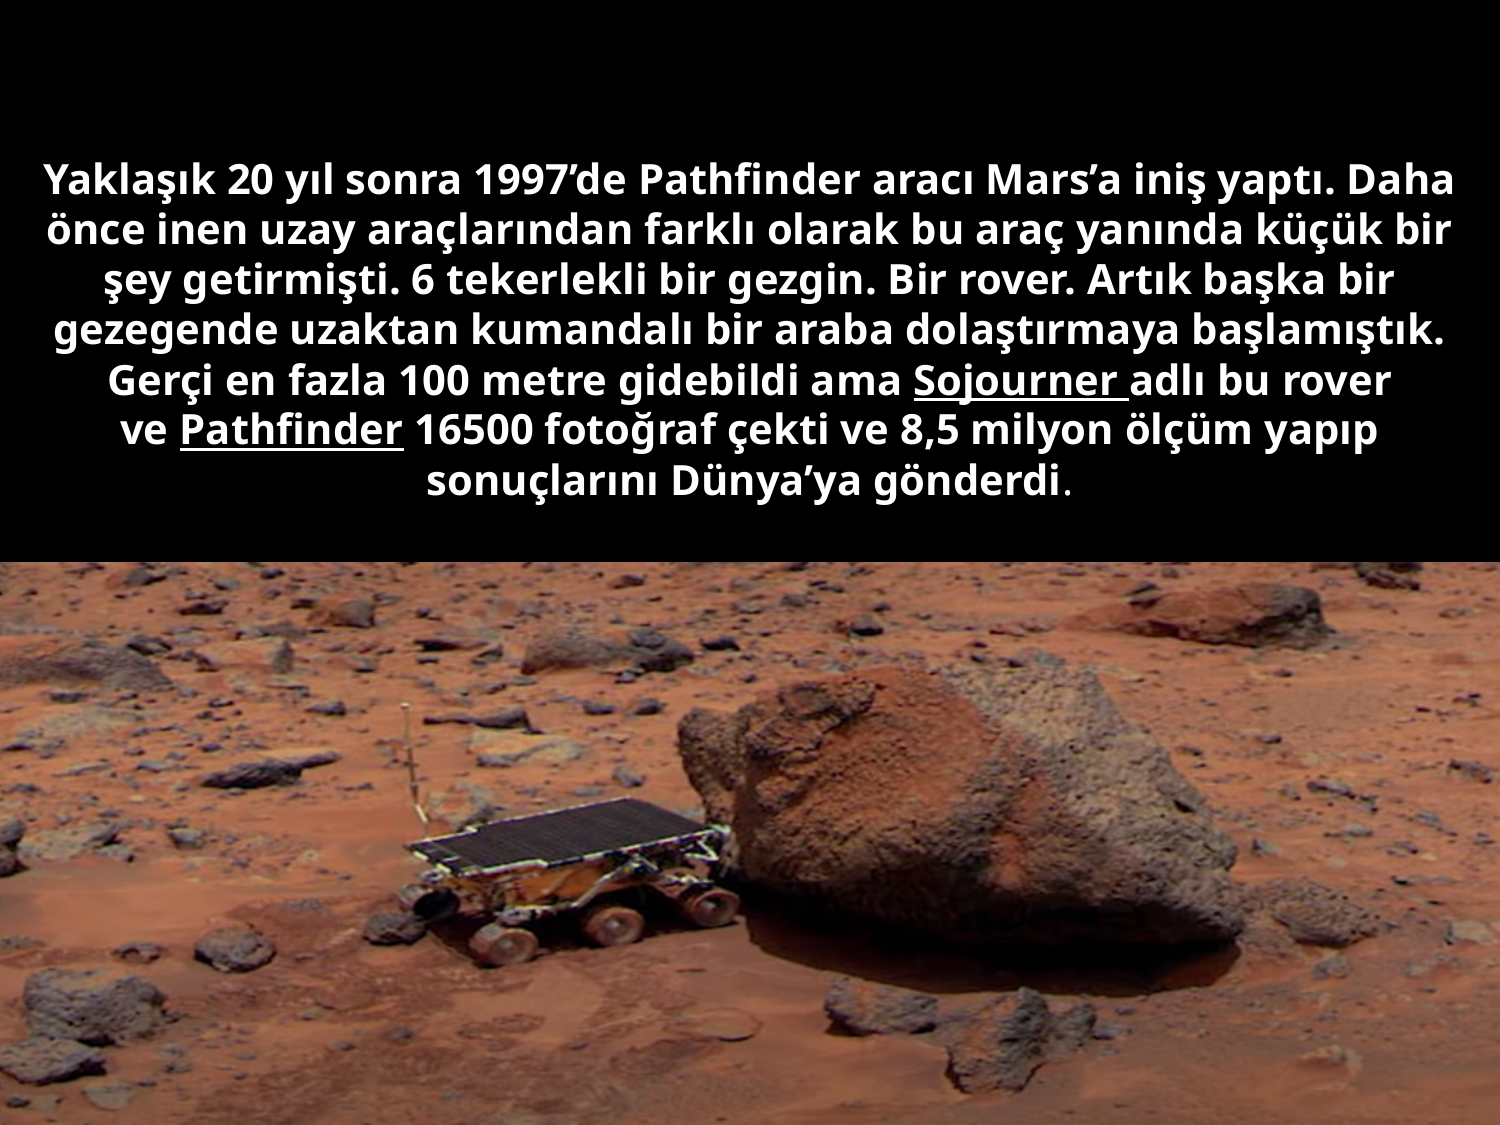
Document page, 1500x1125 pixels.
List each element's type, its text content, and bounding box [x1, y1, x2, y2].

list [0, 562, 1500, 1125]
title Yaklaşık 20 yıl sonra 1997’de Pathfinder aracı Mars’a iniş yaptı. Daha önce inen uzay araçlarından farklı olarak bu araç yanında küçük bir şey getirmişti. 6 tekerlekli bir gezgin. Bir rover. Artık başka bir gezegende uzaktan kumandalı bir araba dolaştırmaya başlamıştık. Gerçi en fazla 100 metre gidebildi ama Sojourner adlı bu rover ve Pathfinder 16500 fotoğraf çekti ve 8,5 milyon ölçüm yapıp sonuçlarını Dünya’ya gönderdi. [0, 0, 1500, 562]
